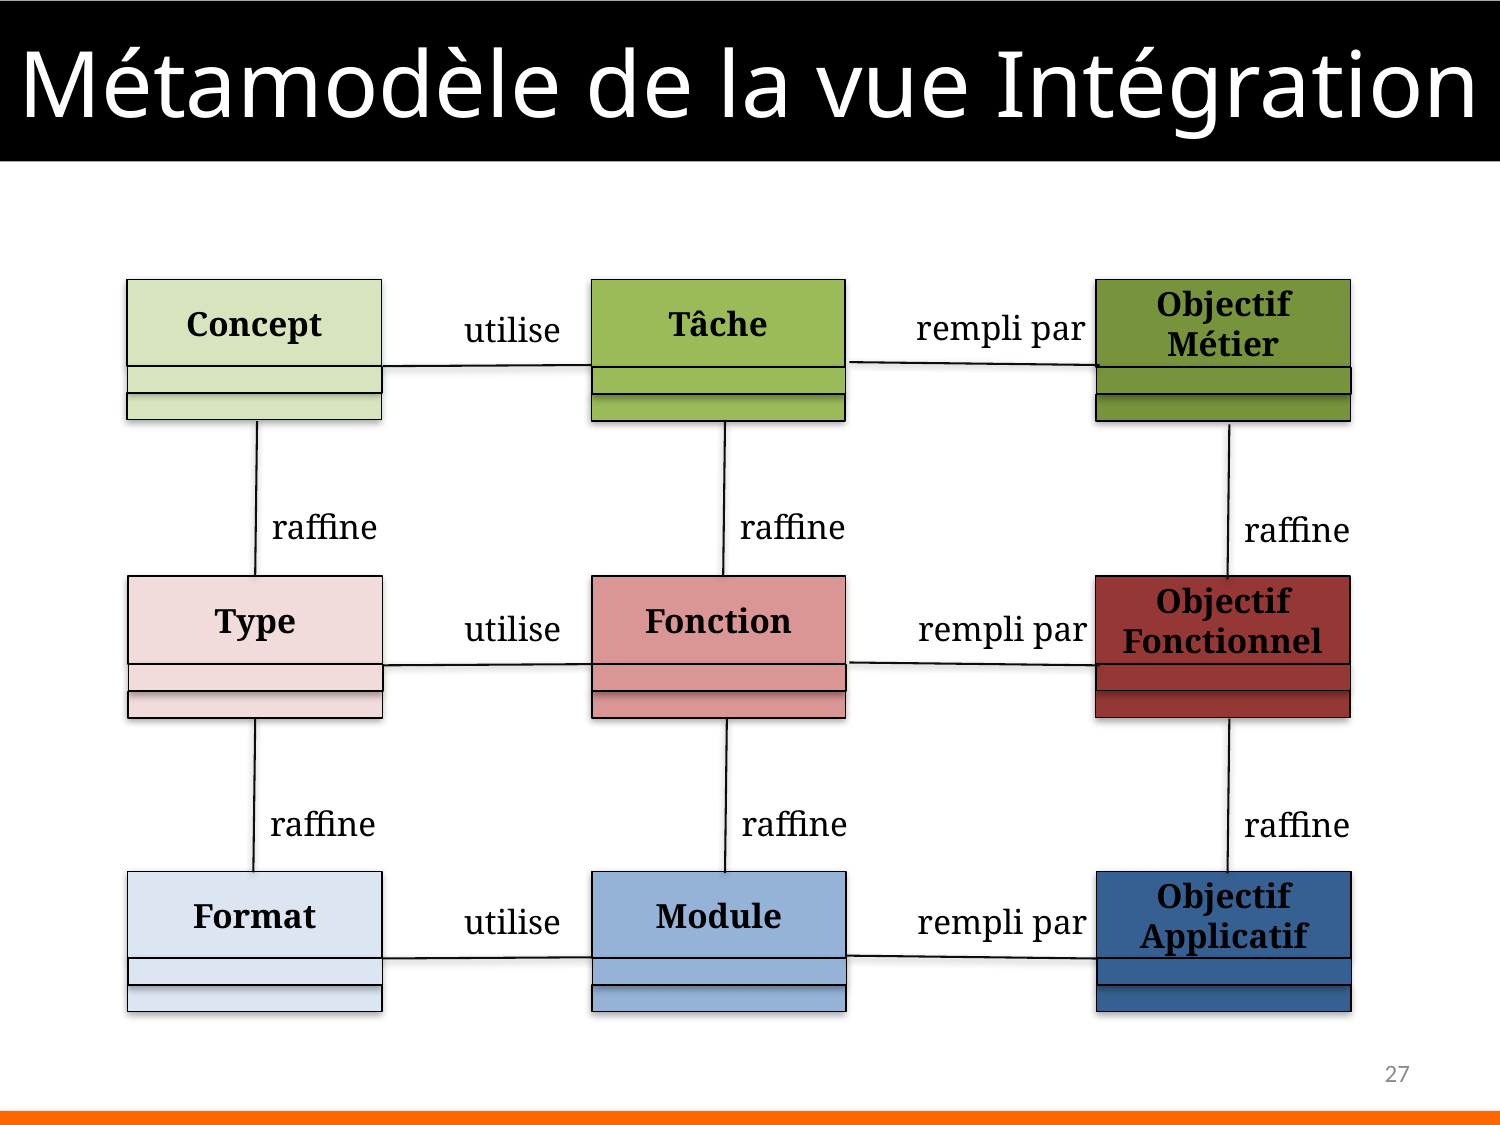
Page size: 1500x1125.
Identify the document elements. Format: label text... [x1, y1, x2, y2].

text_box [0, 1110, 1500, 1125]
text_box Métamodèle de la vue Intégration [0, 0, 1500, 162]
slide_number 27 [1074, 1042, 1425, 1103]
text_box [126, 279, 1374, 1012]
